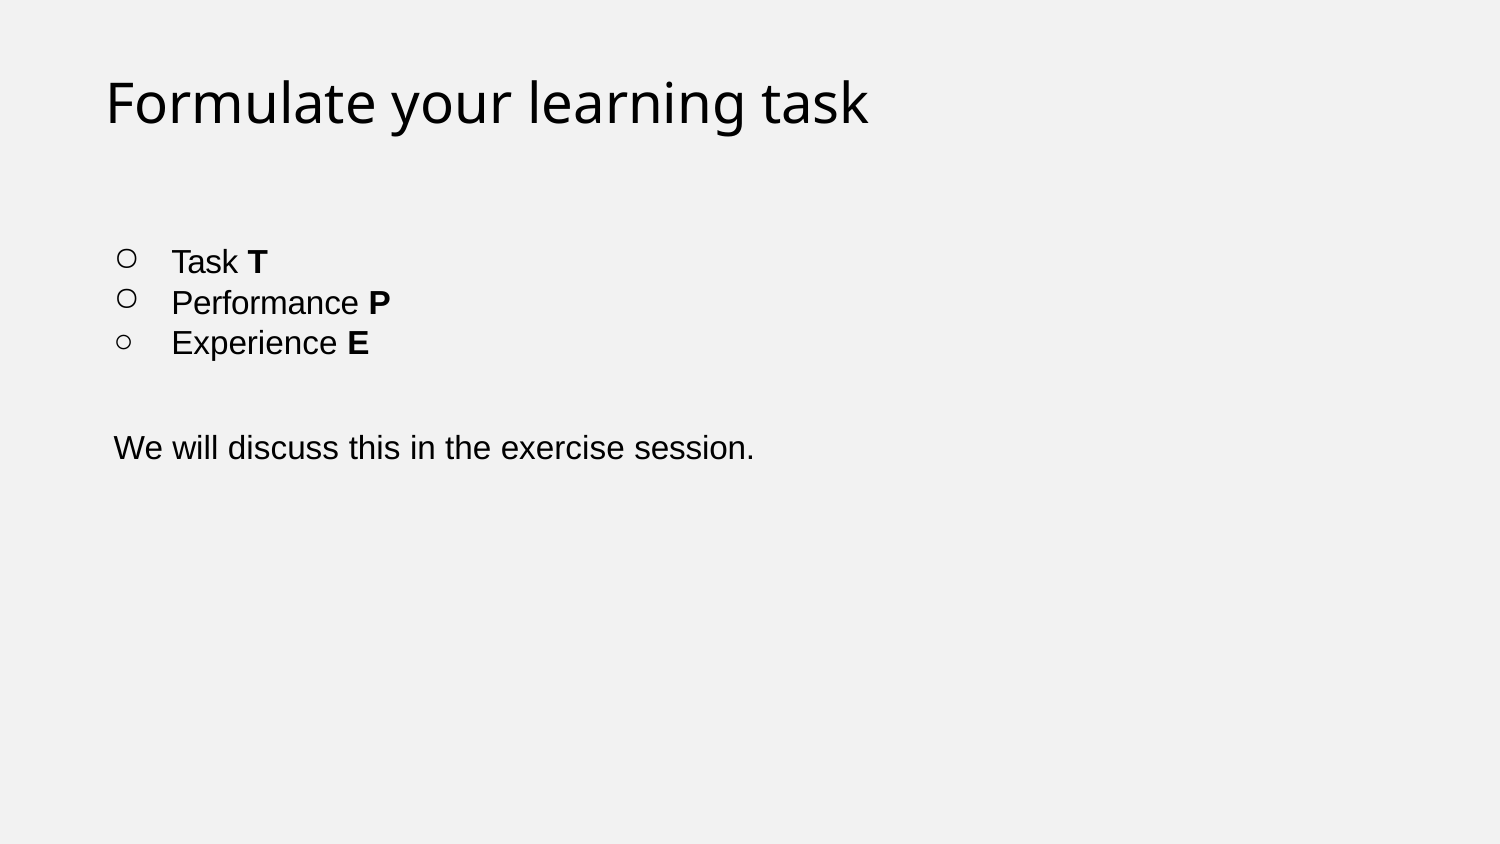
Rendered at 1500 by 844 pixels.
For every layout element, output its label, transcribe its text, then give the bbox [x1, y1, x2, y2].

title Formulate your learning task [103, 28, 1397, 172]
text_box Task T Performance P Experience E [111, 238, 396, 362]
text_box We will discuss this in the exercise session. [111, 424, 758, 467]
